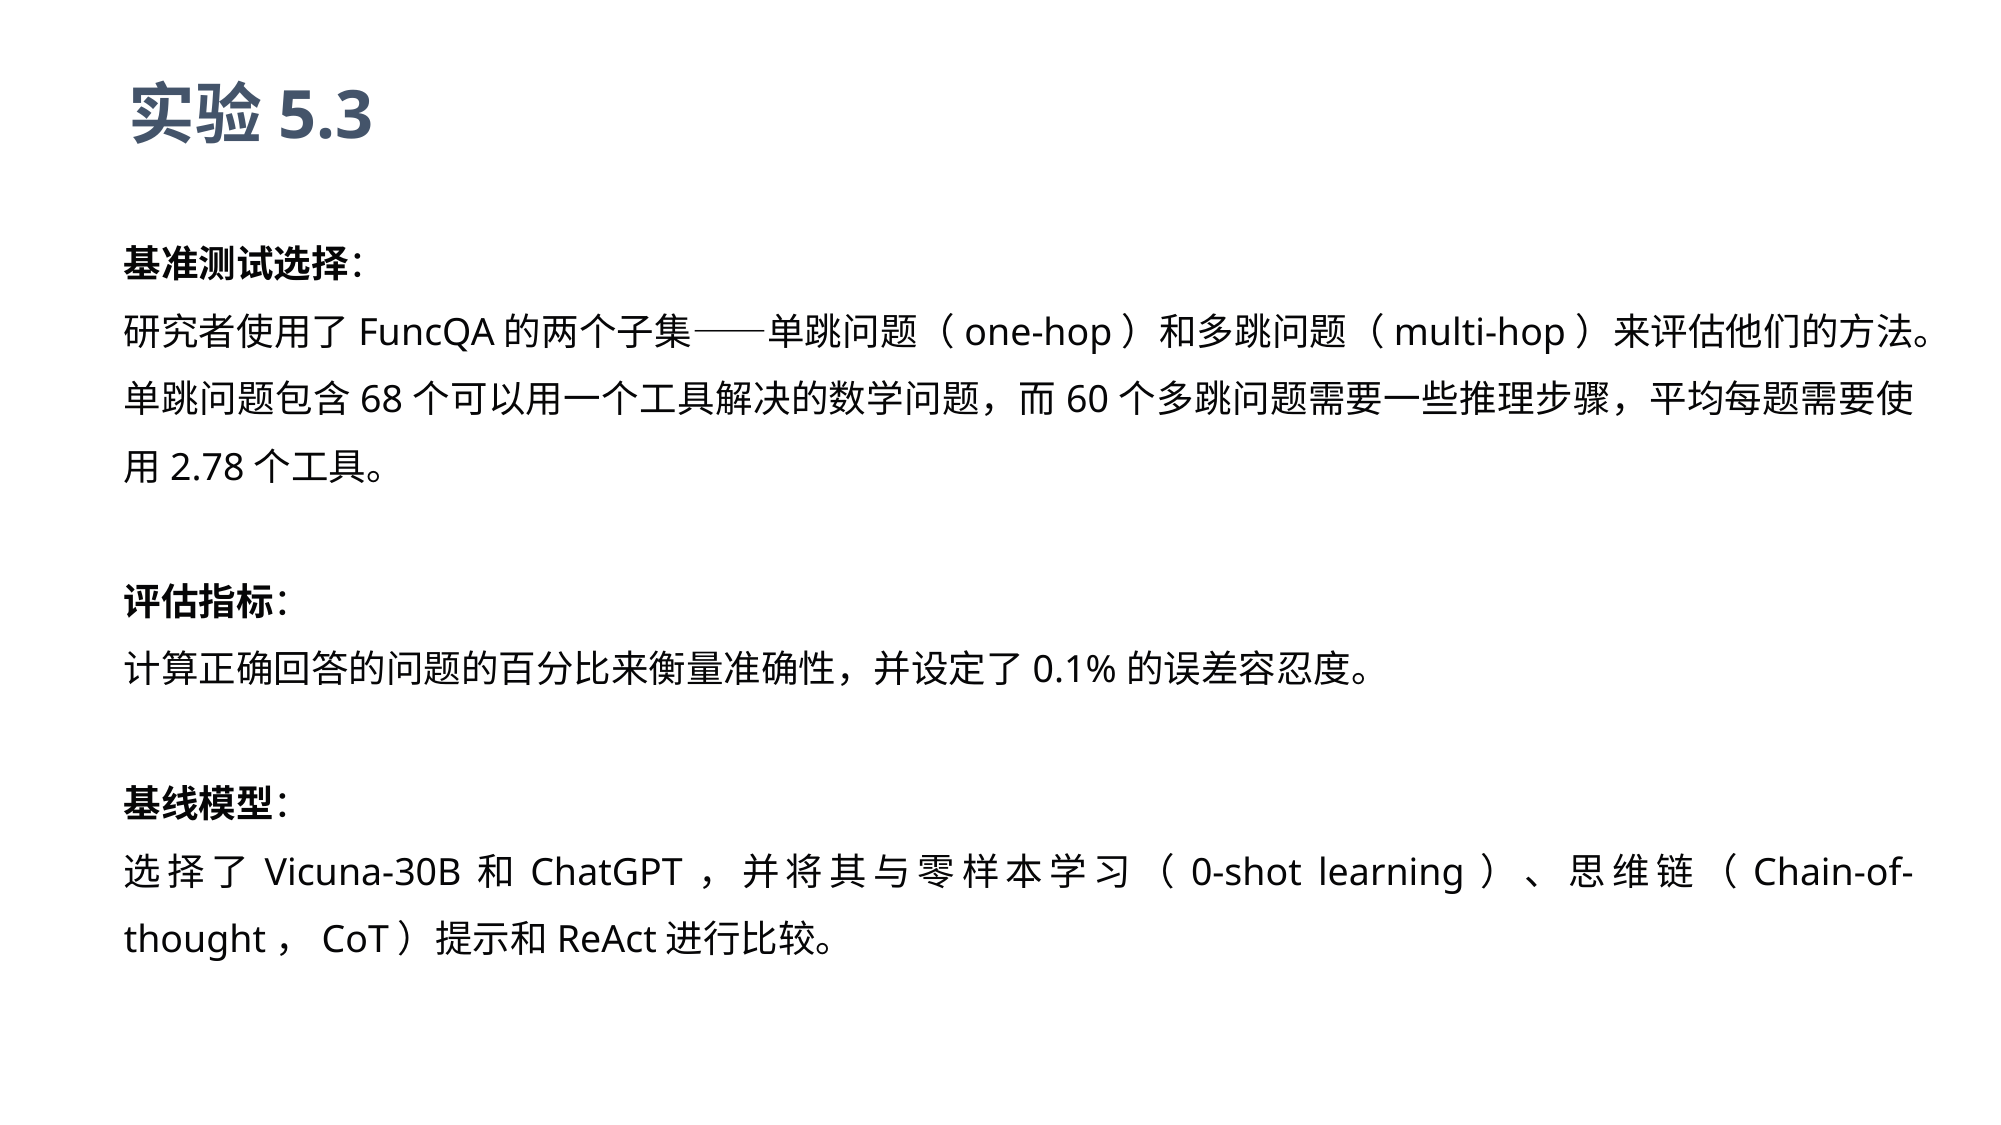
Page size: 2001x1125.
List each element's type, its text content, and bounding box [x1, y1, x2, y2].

text_box 实验5.3 [114, 64, 1886, 195]
text_box 基准测试选择： 研究者使用了FuncQA的两个子集——单跳问题（one-hop）和多跳问题（multi-hop）来评估他们的方法。单跳问题包含68个可以用一个工具解决的数学问题，而60个多跳问题需要一些推理步骤，平均每题需要使用2.78个工具。 评估指标： 计算正确回答的问题的百分比来衡量准确性，并设定了0.1%的误差容忍度。 基线模型： 选择了Vicuna-30B和ChatGPT，并将其与零样本学习（0-shot learning）、思维链（Chain-of-thought，CoT）提示和ReAct进行比较。 [108, 210, 1929, 968]
